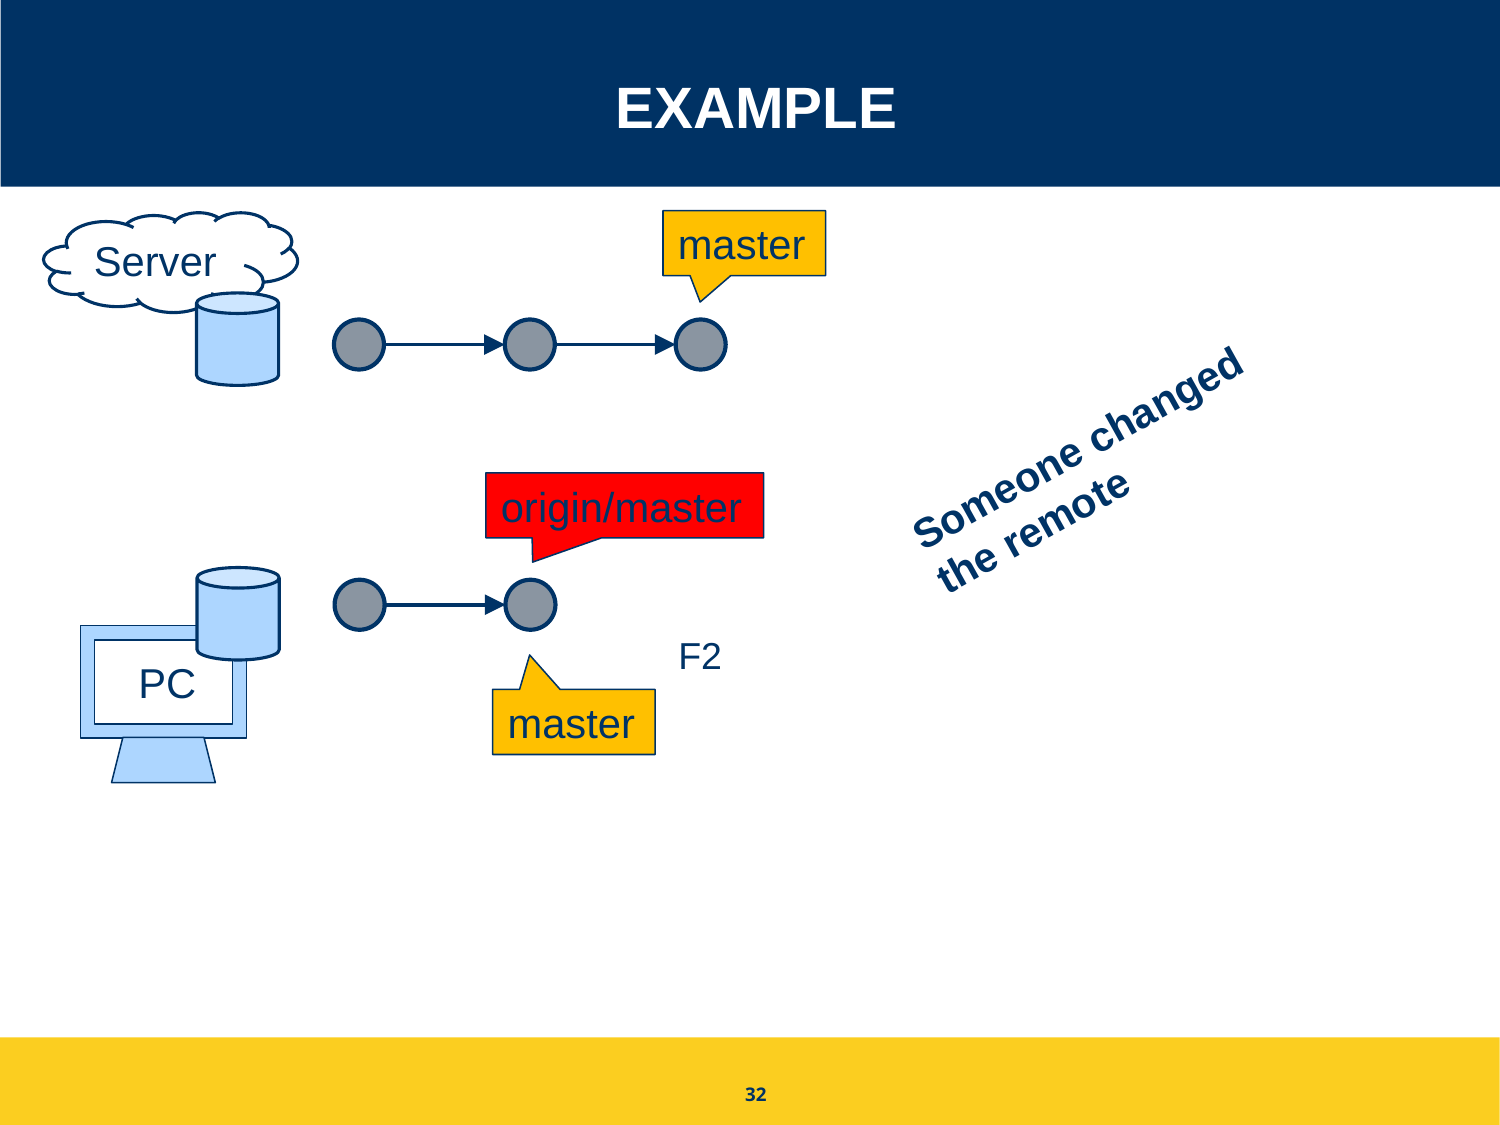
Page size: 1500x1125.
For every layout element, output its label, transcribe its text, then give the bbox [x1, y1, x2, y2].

text_box master [197, 567, 279, 588]
slide_number 32 [599, 1074, 913, 1125]
text_box [502, 317, 557, 372]
text_box [197, 567, 280, 661]
text_box Someone changed the remote [886, 314, 1303, 617]
text_box origin/master [485, 472, 764, 563]
text_box [332, 577, 387, 632]
text_box [331, 317, 386, 372]
text_box [673, 317, 728, 372]
text_box [196, 292, 279, 313]
text_box Server [43, 212, 298, 313]
title Example [74, 23, 1438, 187]
text_box master [663, 210, 826, 303]
text_box [80, 625, 247, 739]
text_box PC [123, 649, 212, 714]
text_box F2 [663, 624, 738, 685]
text_box [111, 737, 216, 783]
text_box [196, 292, 279, 386]
text_box [503, 577, 558, 632]
text_box master [492, 654, 656, 755]
